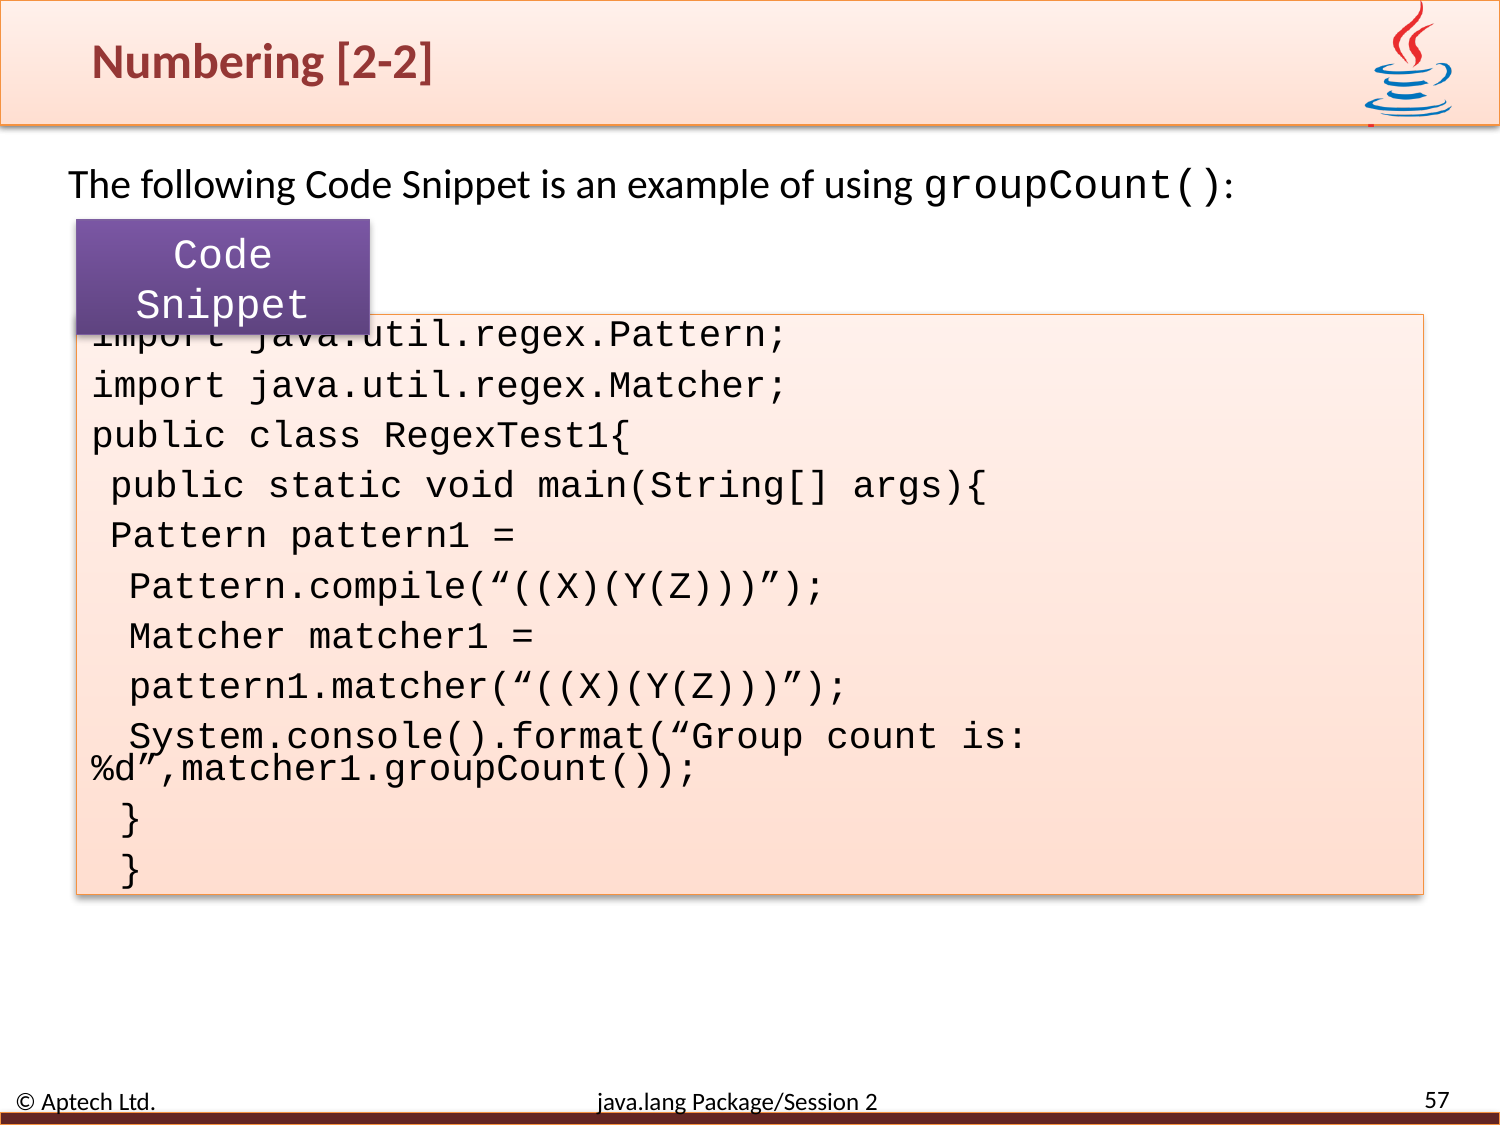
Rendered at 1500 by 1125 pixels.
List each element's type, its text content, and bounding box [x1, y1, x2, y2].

list The following Code Snippet is an example of using groupCount(): [52, 148, 1424, 1048]
slide_number 57 [1337, 1084, 1465, 1113]
text_box import java.util.regex.Pattern; import java.util.regex.Matcher; public class RegexTest1{ public static void main(String[] args){ Pattern pattern1 = Pattern.compile(“((X)(Y(Z)))”); Matcher matcher1 = pattern1.matcher(“((X)(Y(Z)))”); System.console().format(“Group count is: %d”,matcher1.groupCount()); } } [76, 314, 1424, 895]
title Numbering [2-2] [76, 24, 1288, 93]
footer © Aptech Ltd. java.lang Package/Session 2 [0, 1087, 1325, 1113]
text_box Code Snippet [76, 219, 370, 335]
picture [1362, 0, 1454, 127]
